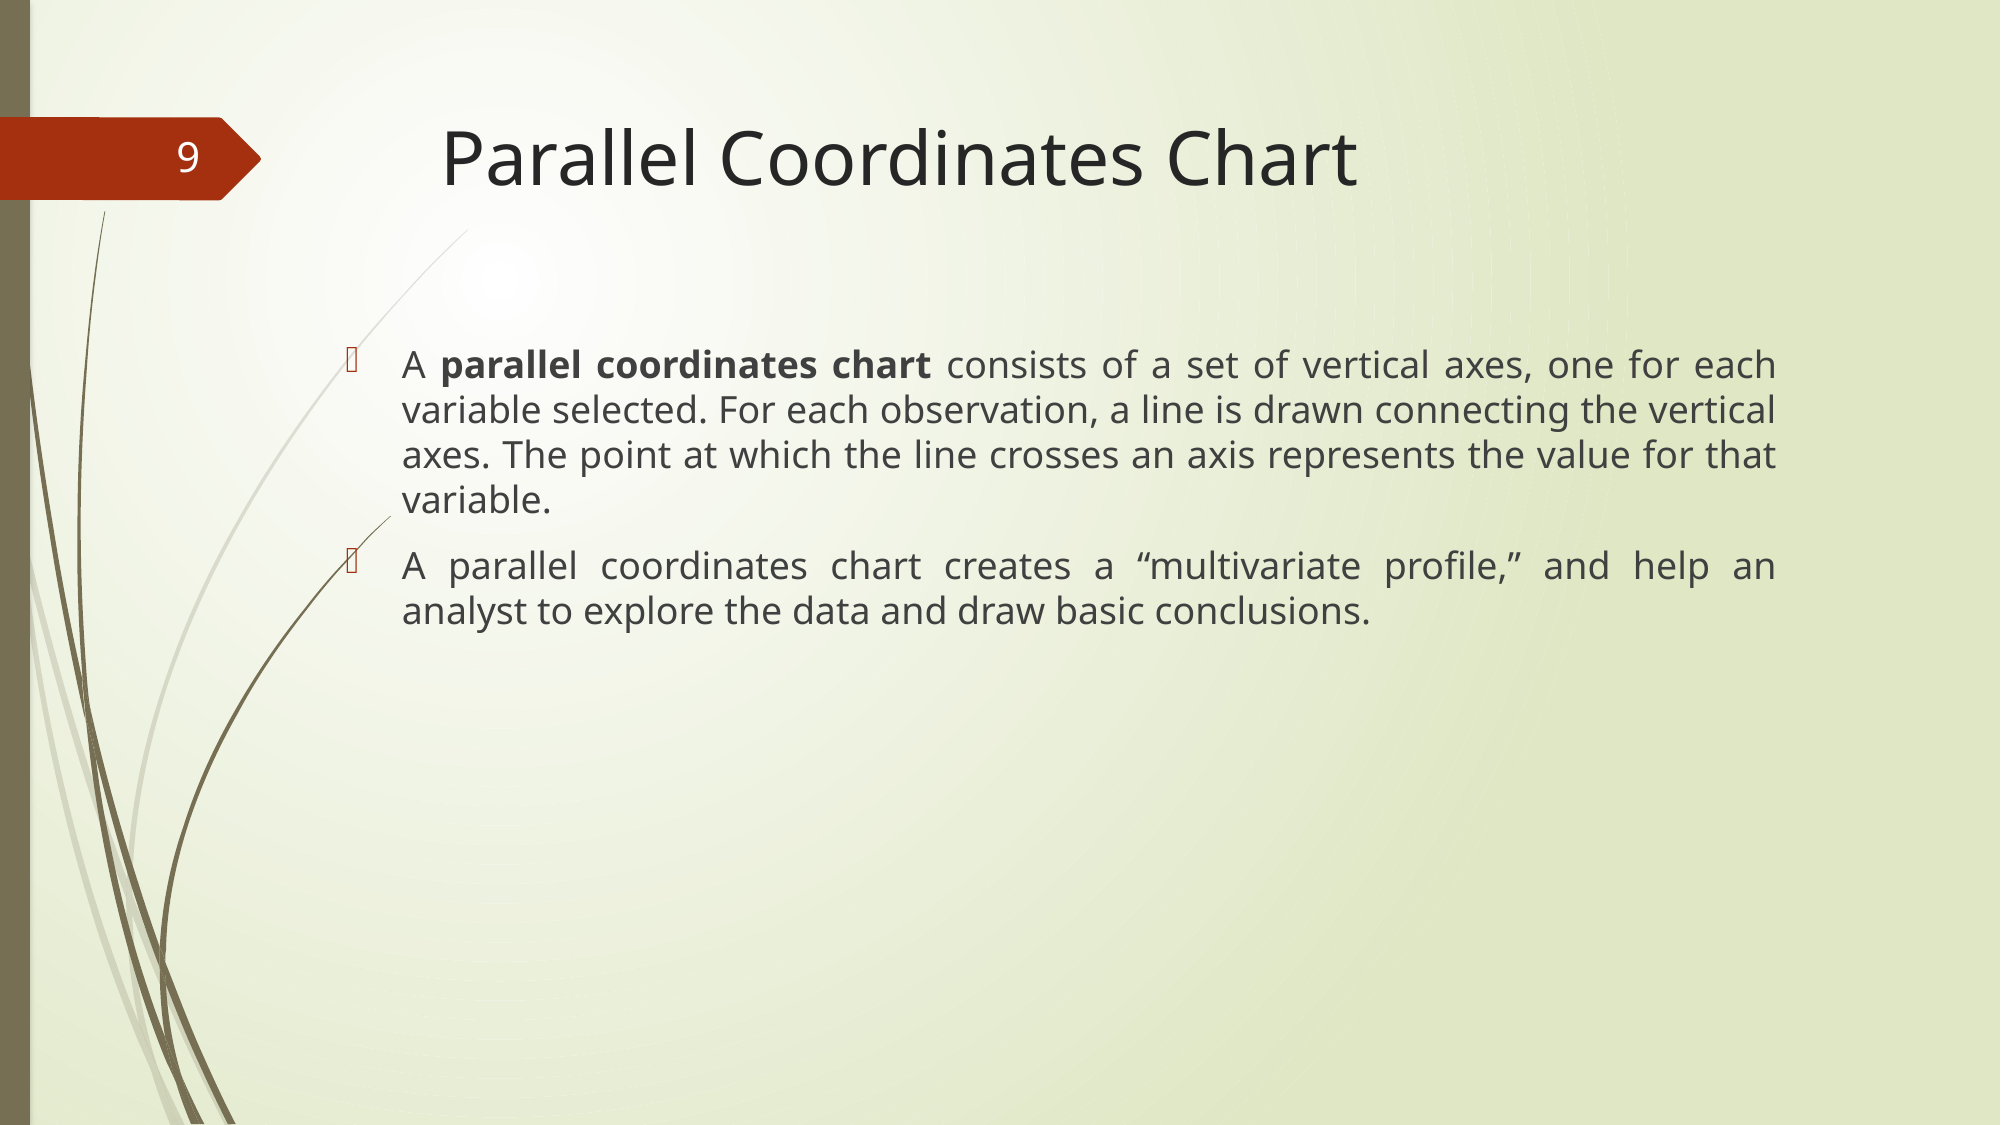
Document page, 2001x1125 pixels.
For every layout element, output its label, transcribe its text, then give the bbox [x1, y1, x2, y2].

title Parallel Coordinates Chart [425, 102, 1888, 313]
list A parallel coordinates chart consists of a set of vertical axes, one for each variable selected. For each observation, a line is drawn connecting the vertical axes. The point at which the line crosses an axis represents the value for that variable. A parallel coordinates chart creates a “multivariate profile,” and help an analyst to explore the data and draw basic conclusions. [330, 333, 1794, 954]
slide_number 9 [87, 129, 216, 190]
